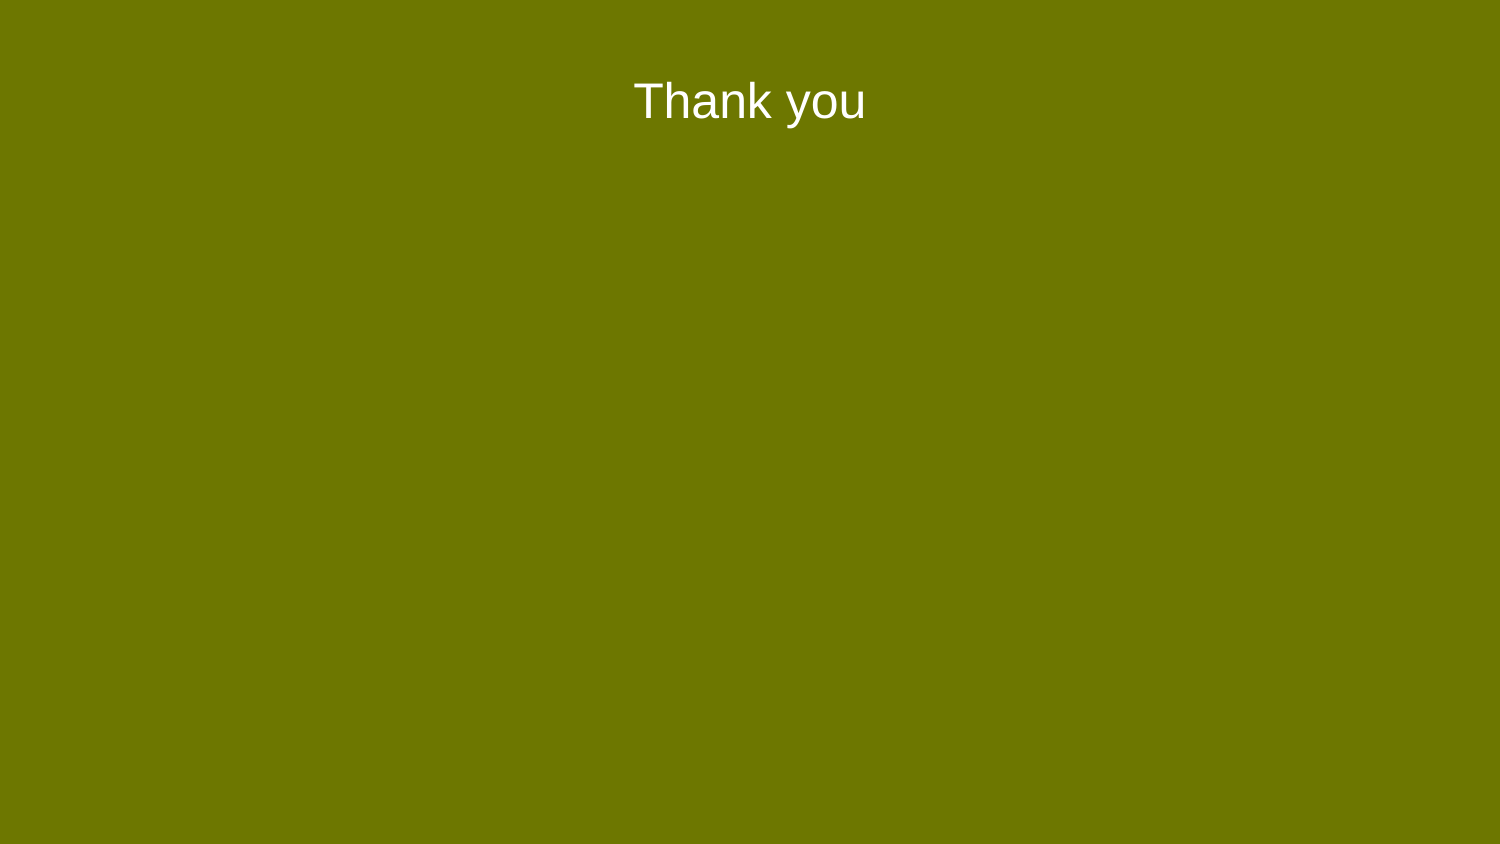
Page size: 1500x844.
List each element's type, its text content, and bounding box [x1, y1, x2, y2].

title Thank you [171, 53, 1328, 133]
